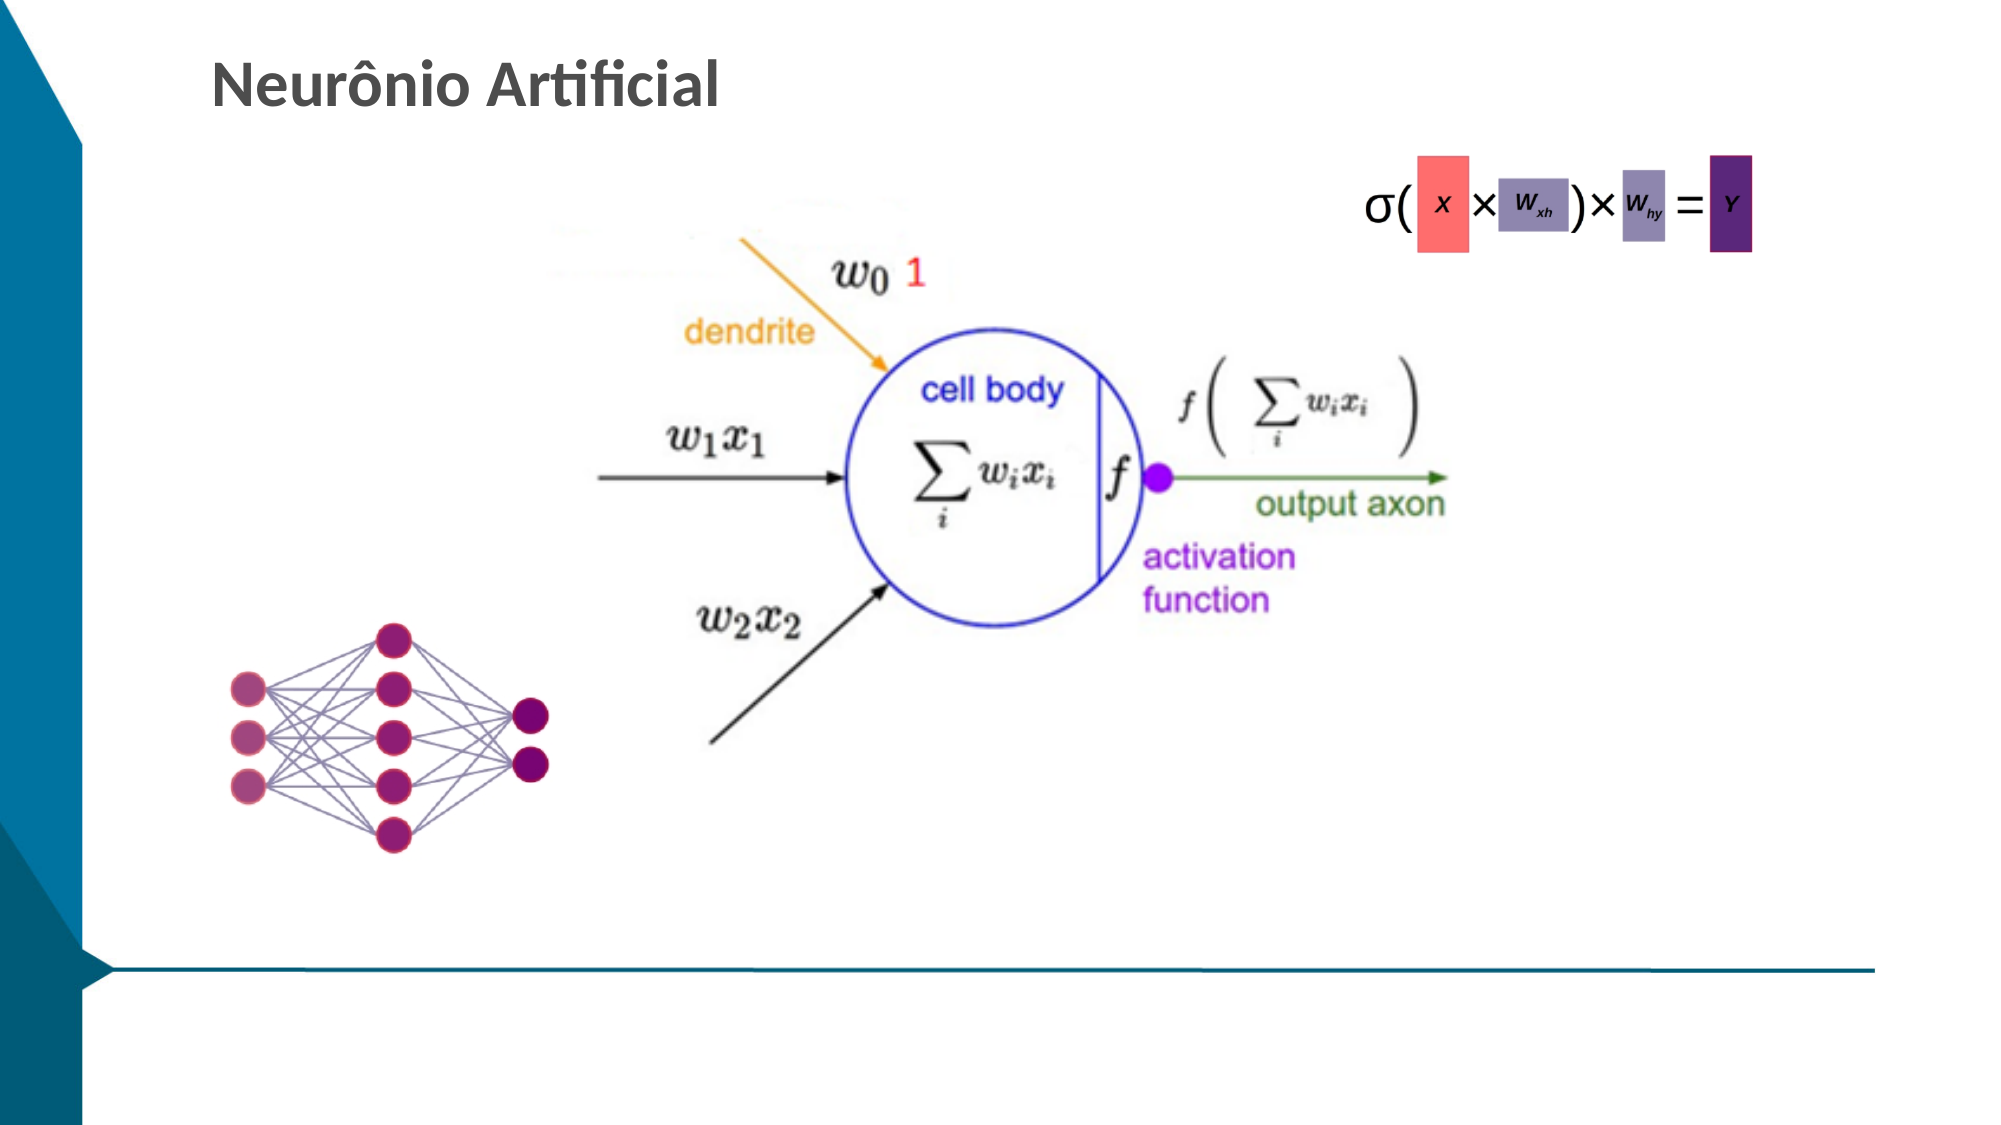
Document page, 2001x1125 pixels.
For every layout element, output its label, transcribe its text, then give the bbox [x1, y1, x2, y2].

title Neurônio Artificial [196, 37, 1816, 133]
picture [4, 0, 2001, 1125]
